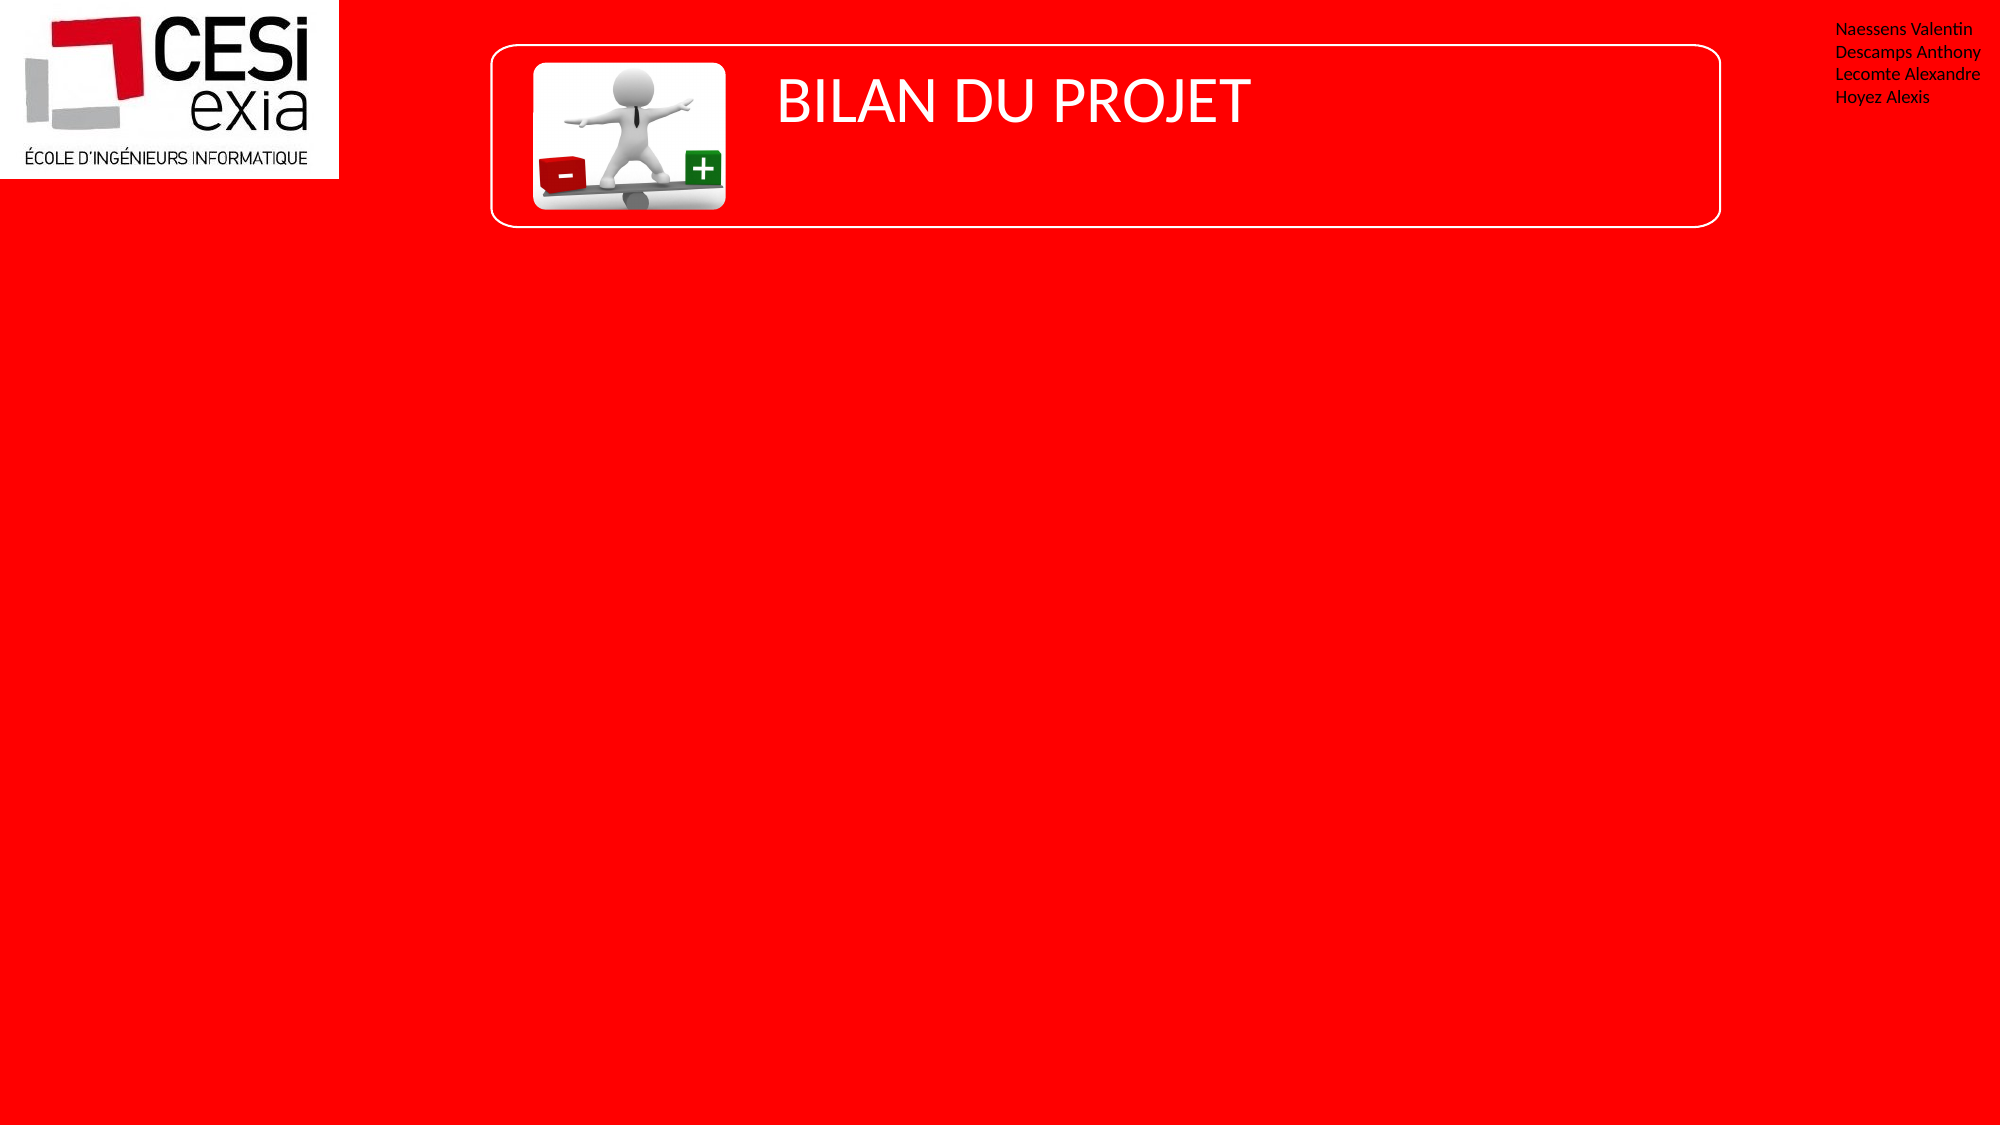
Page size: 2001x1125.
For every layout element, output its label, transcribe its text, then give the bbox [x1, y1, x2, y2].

picture [533, 62, 726, 210]
text_box BILAN DU PROJET [491, 45, 1721, 228]
picture [0, 0, 339, 179]
text_box Naessens Valentin Descamps Anthony Lecomte Alexandre Hoyez Alexis [1820, 9, 2000, 115]
